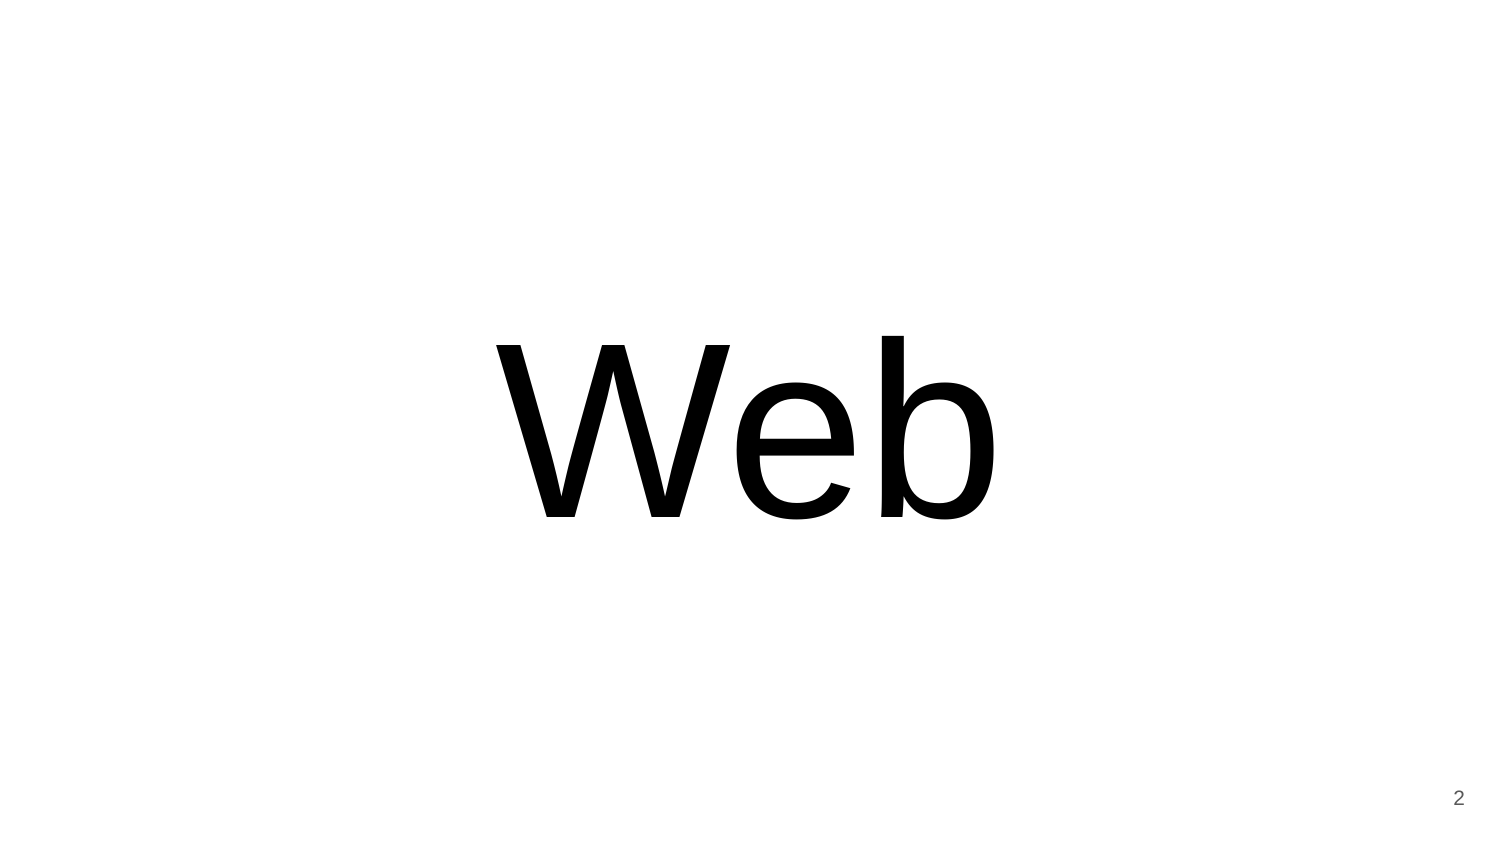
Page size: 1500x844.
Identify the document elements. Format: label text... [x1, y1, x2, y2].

slide_number ‹#› [1389, 764, 1480, 830]
title Web [51, 260, 1449, 583]
